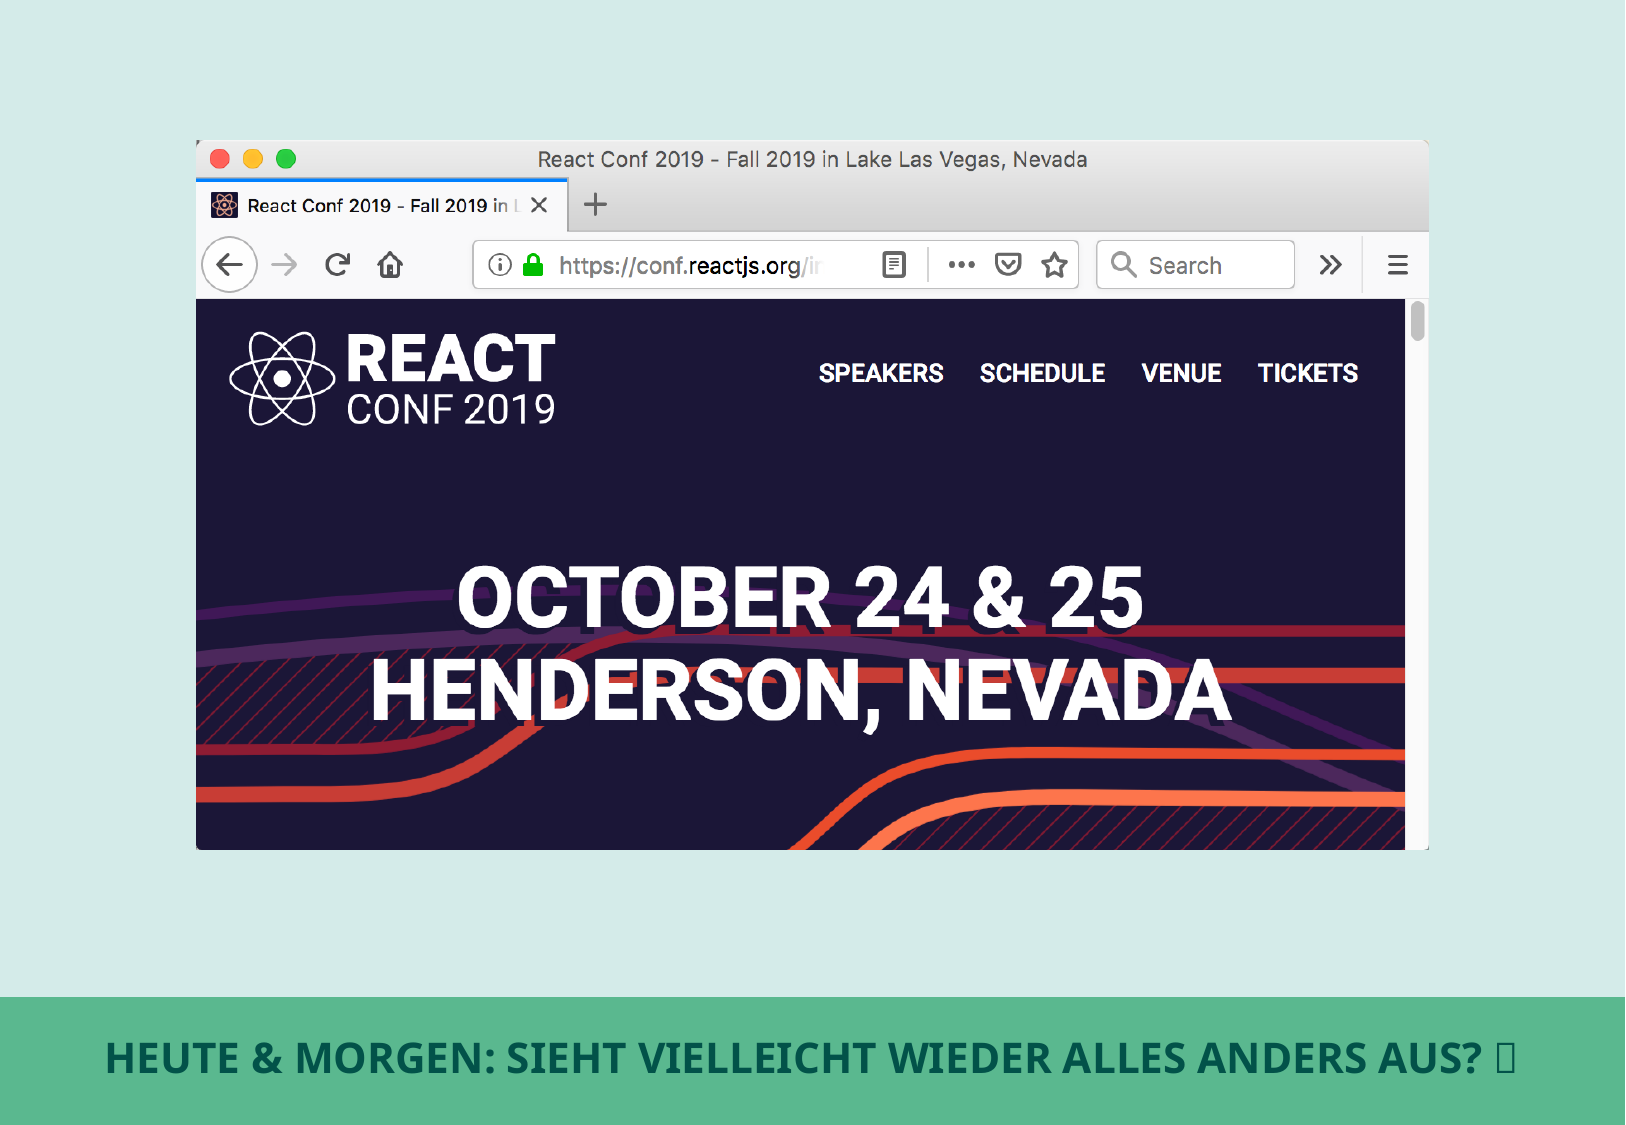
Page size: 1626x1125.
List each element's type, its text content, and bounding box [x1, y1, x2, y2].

picture [196, 140, 1429, 850]
title Heute & morgen: sieht vielleicht wieder alles anders aus? 🤔 [0, 995, 1625, 1125]
